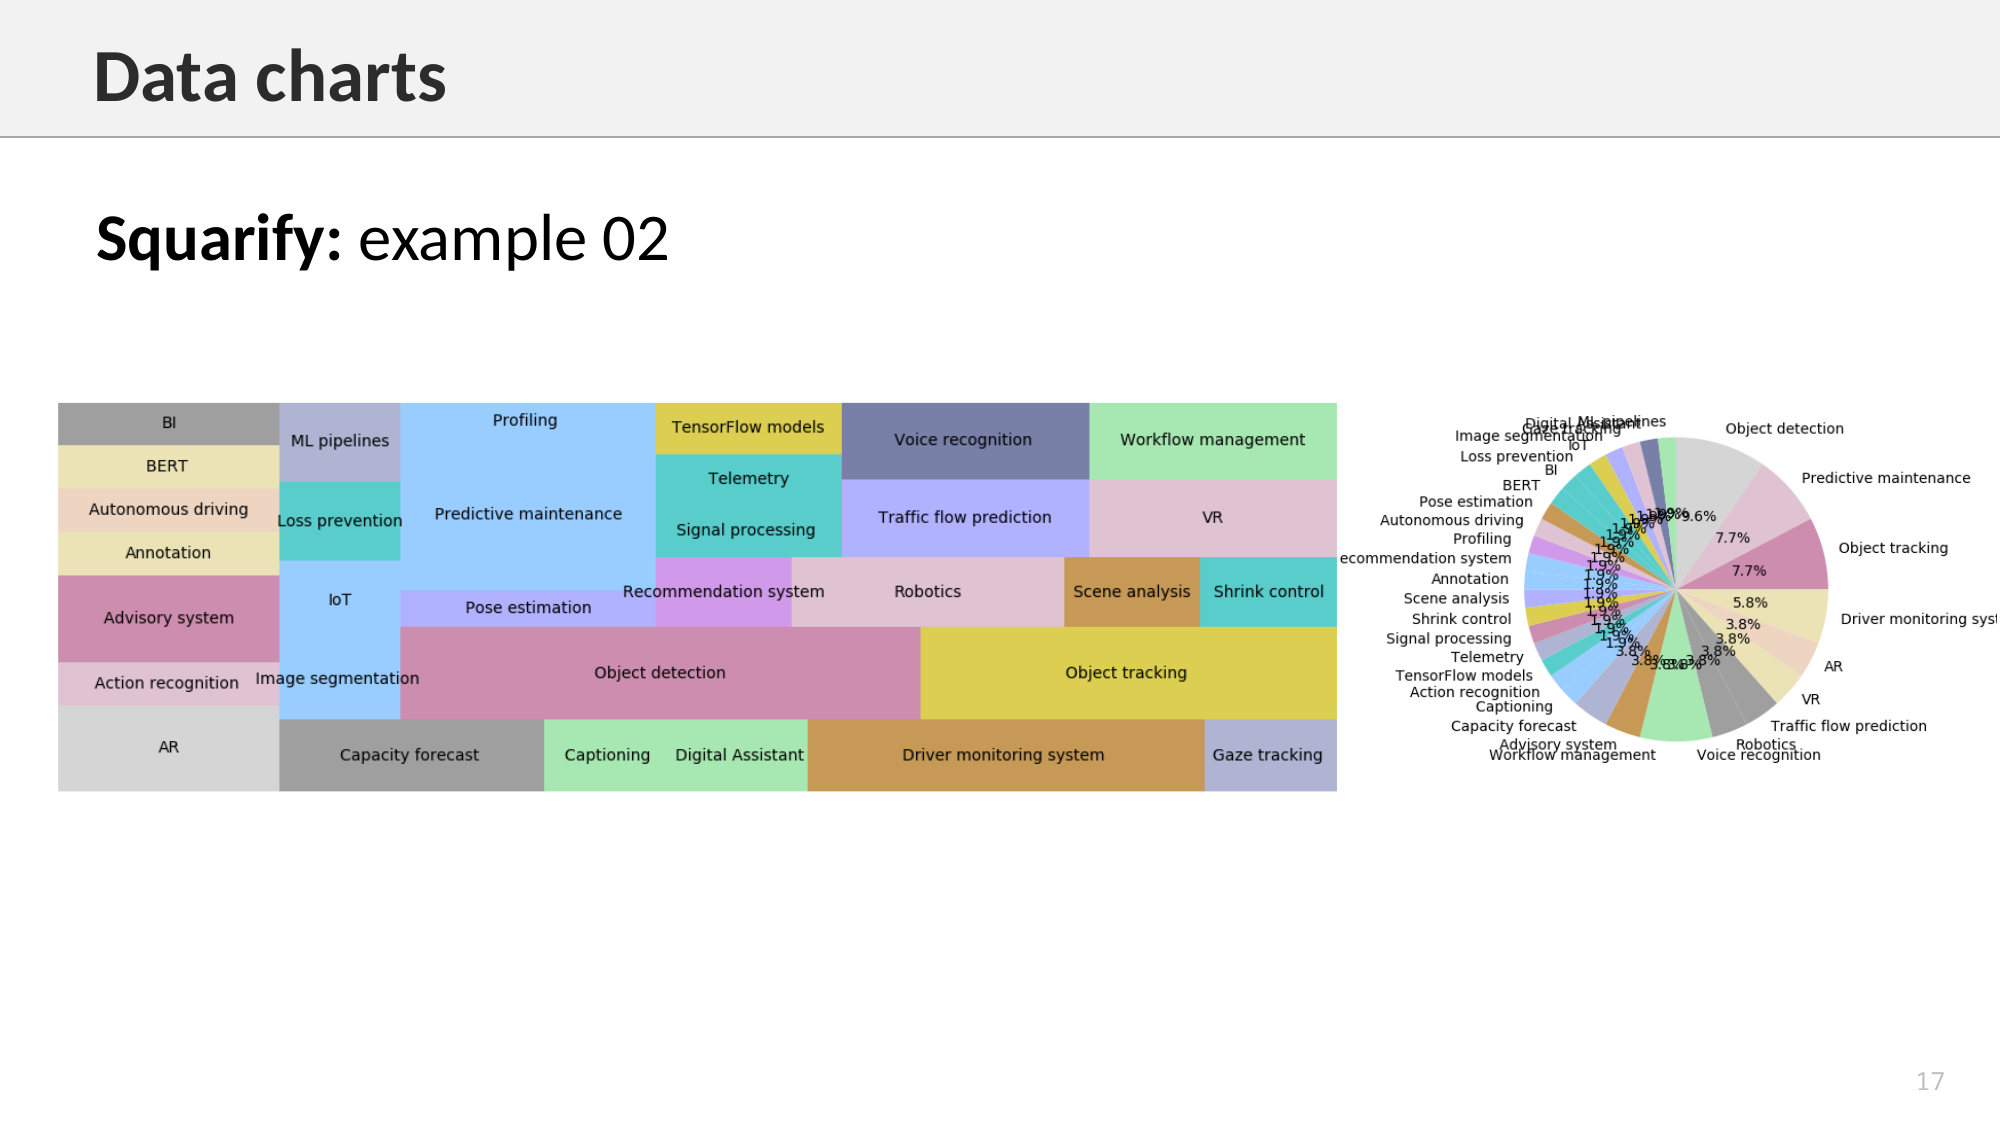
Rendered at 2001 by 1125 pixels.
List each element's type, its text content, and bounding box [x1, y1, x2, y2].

picture [0, 339, 1997, 836]
text_box Squarify: example 02 [81, 186, 1036, 281]
text_box Data charts [78, 19, 1863, 124]
